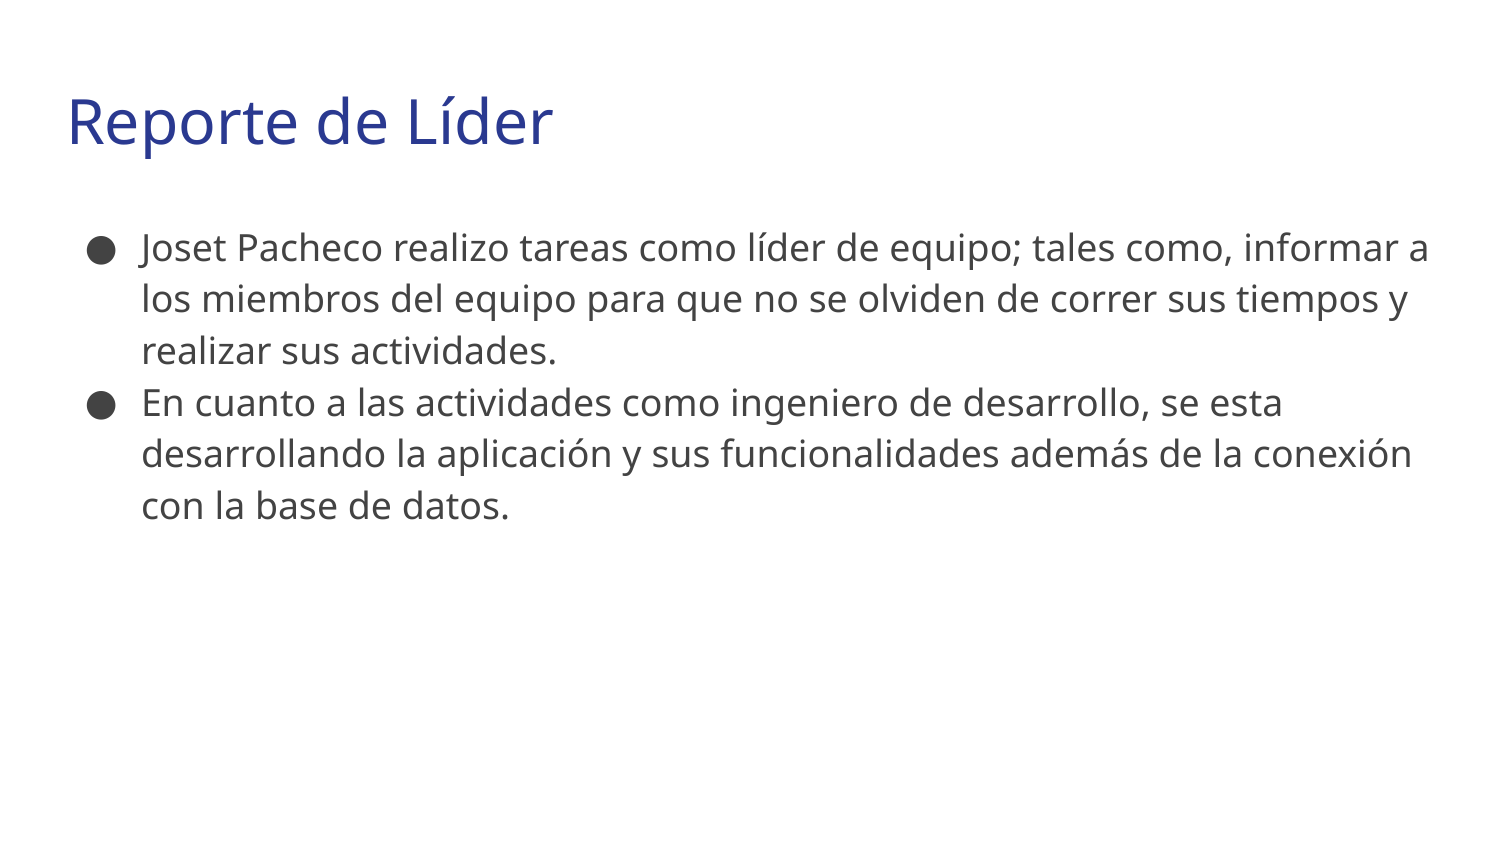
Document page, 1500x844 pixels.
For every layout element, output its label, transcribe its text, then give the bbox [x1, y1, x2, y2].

title Reporte de Líder [51, 67, 1449, 167]
list Joset Pacheco realizo tareas como líder de equipo; tales como, informar a los miembros del equipo para que no se olviden de correr sus tiempos y realizar sus actividades. En cuanto a las actividades como ingeniero de desarrollo, se esta desarrollando la aplicación y sus funcionalidades además de la conexión con la base de datos. [51, 201, 1449, 750]
